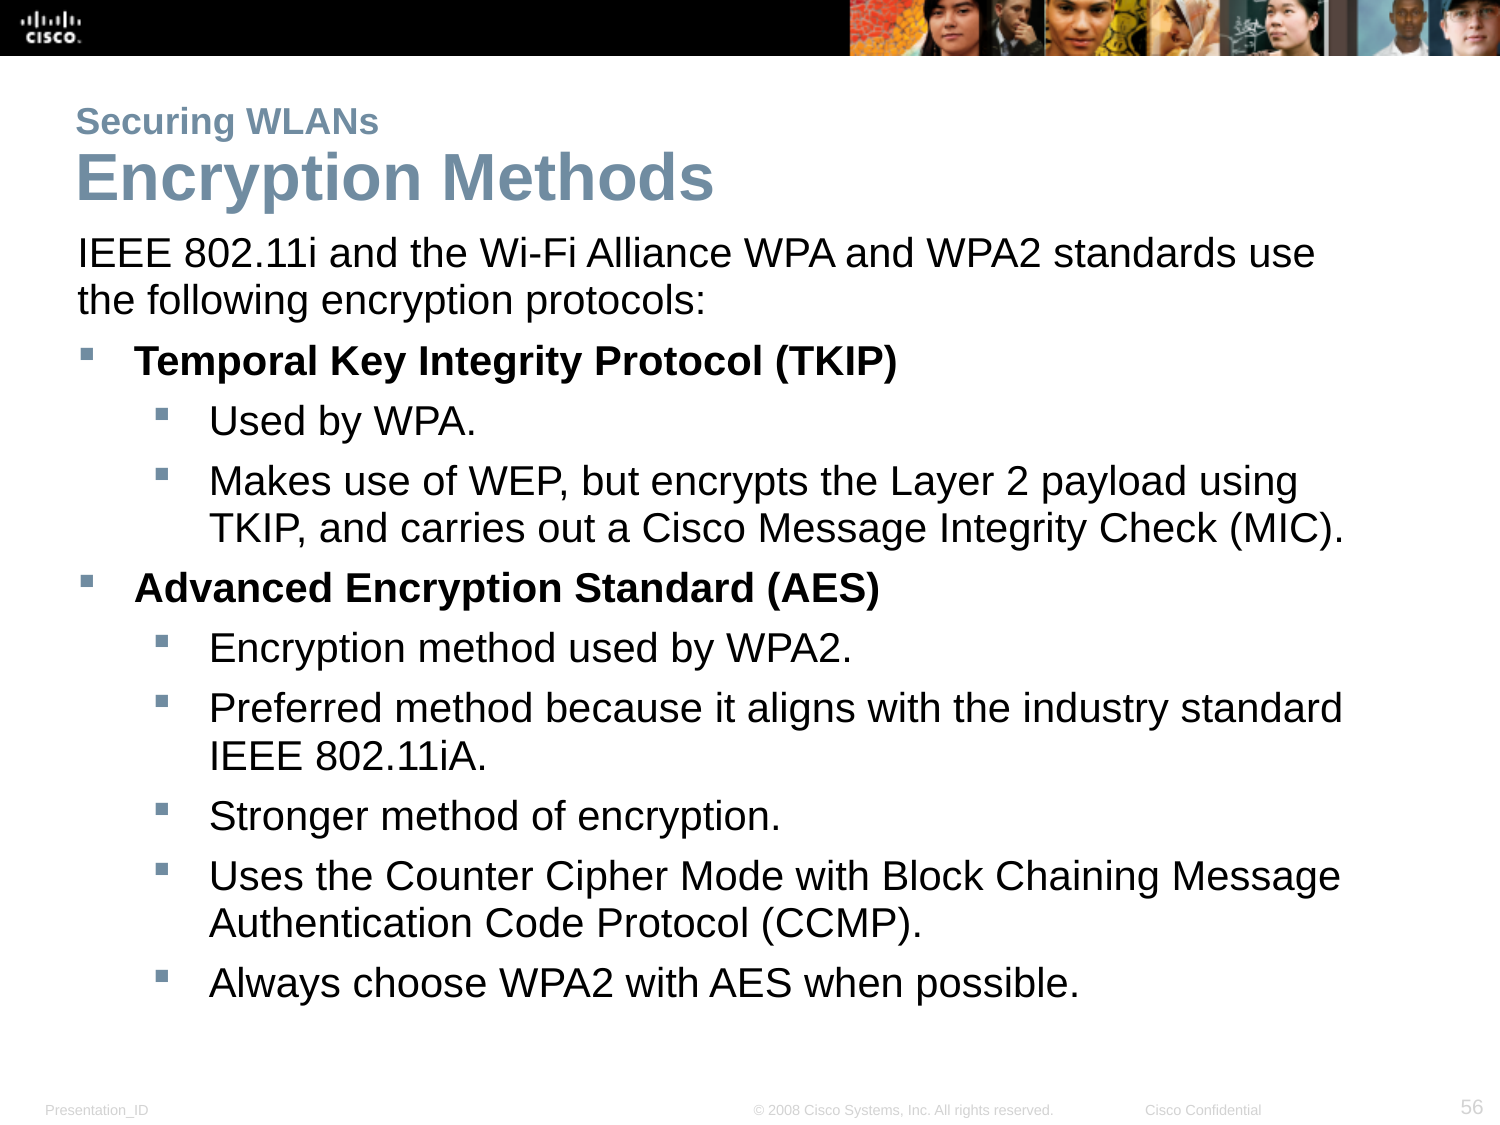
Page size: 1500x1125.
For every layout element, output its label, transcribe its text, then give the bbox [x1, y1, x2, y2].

picture [0, 0, 1500, 56]
title Securing WLANs Encryption Methods [61, 78, 1482, 222]
list IEEE 802.11i and the Wi-Fi Alliance WPA and WPA2 standards use the following encryption protocols: Temporal Key Integrity Protocol (TKIP) Used by WPA. Makes use of WEP, but encrypts the Layer 2 payload using TKIP, and carries out a Cisco Message Integrity Check (MIC). Advanced Encryption Standard (AES) Encryption method used by WPA2. Preferred method because it aligns with the industry standard IEEE 802.11iA. Stronger method of encryption. Uses the Counter Cipher Mode with Block Chaining Message Authentication Code Protocol (CCMP). Always choose WPA2 with AES when possible. [63, 222, 1387, 1040]
